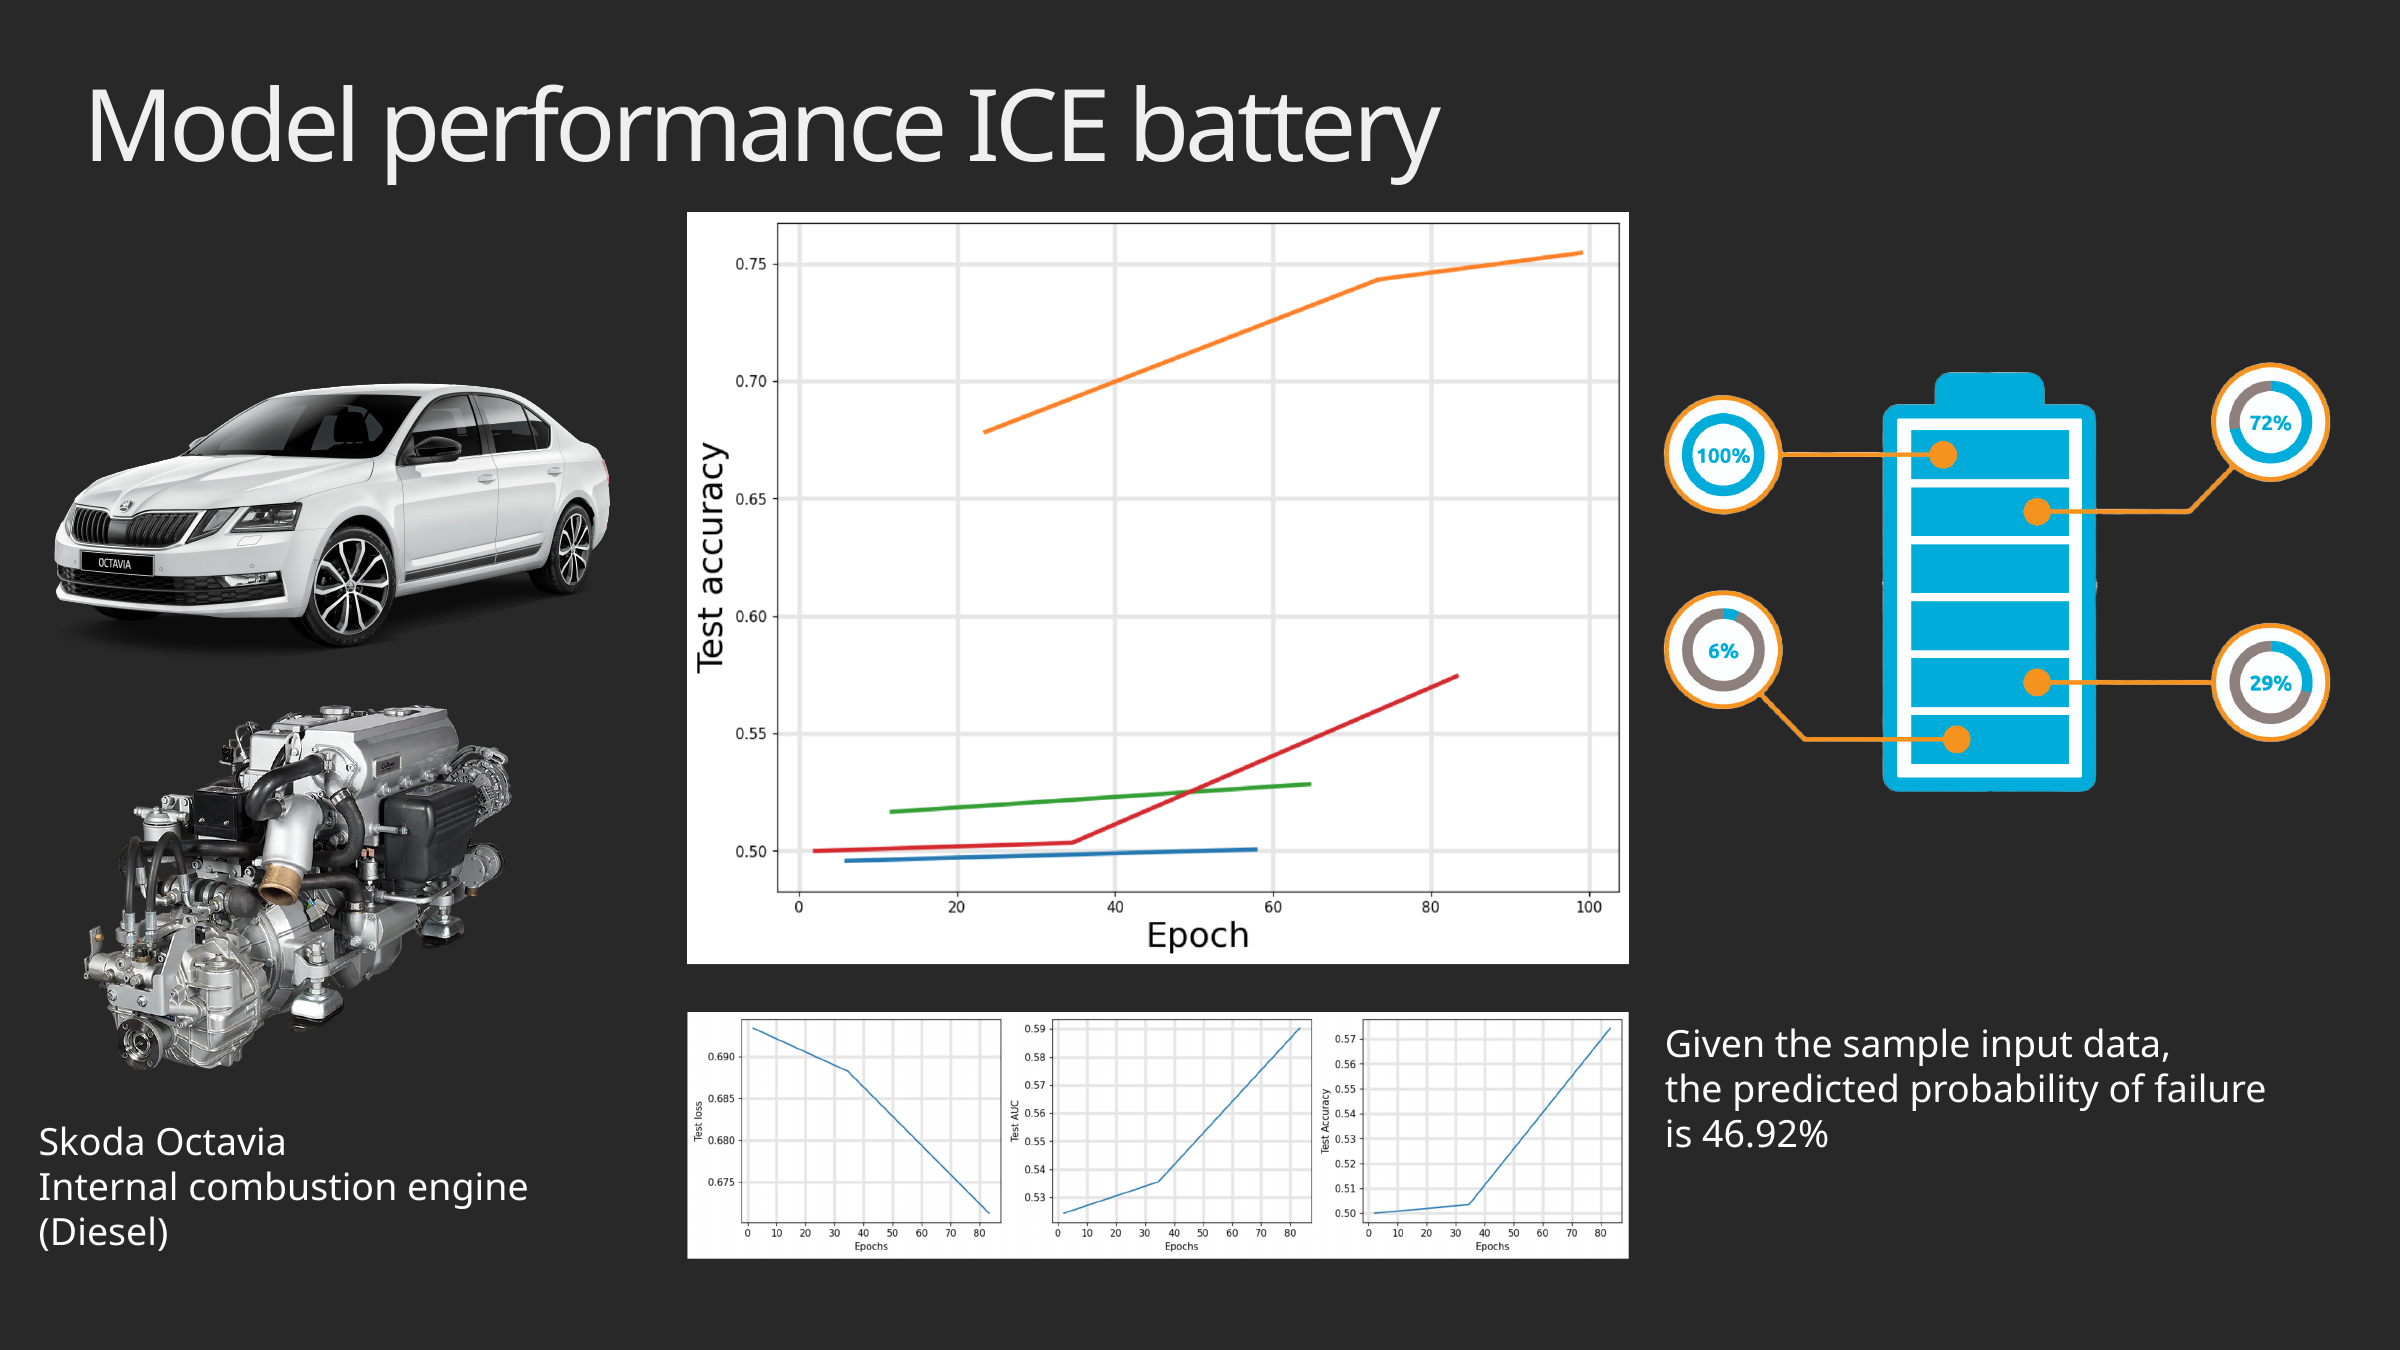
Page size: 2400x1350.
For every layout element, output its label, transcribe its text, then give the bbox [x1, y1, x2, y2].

picture [80, 670, 514, 1105]
text_box Skoda Octavia Internal combustion engine (Diesel) [23, 1110, 667, 1261]
title Model performance ICE battery [81, 59, 2296, 288]
picture [687, 1012, 1629, 1259]
text_box Given the sample input data, the predicted probability of failure is 46.92% [1649, 1012, 2400, 1163]
picture [687, 212, 2368, 966]
picture [54, 383, 610, 660]
